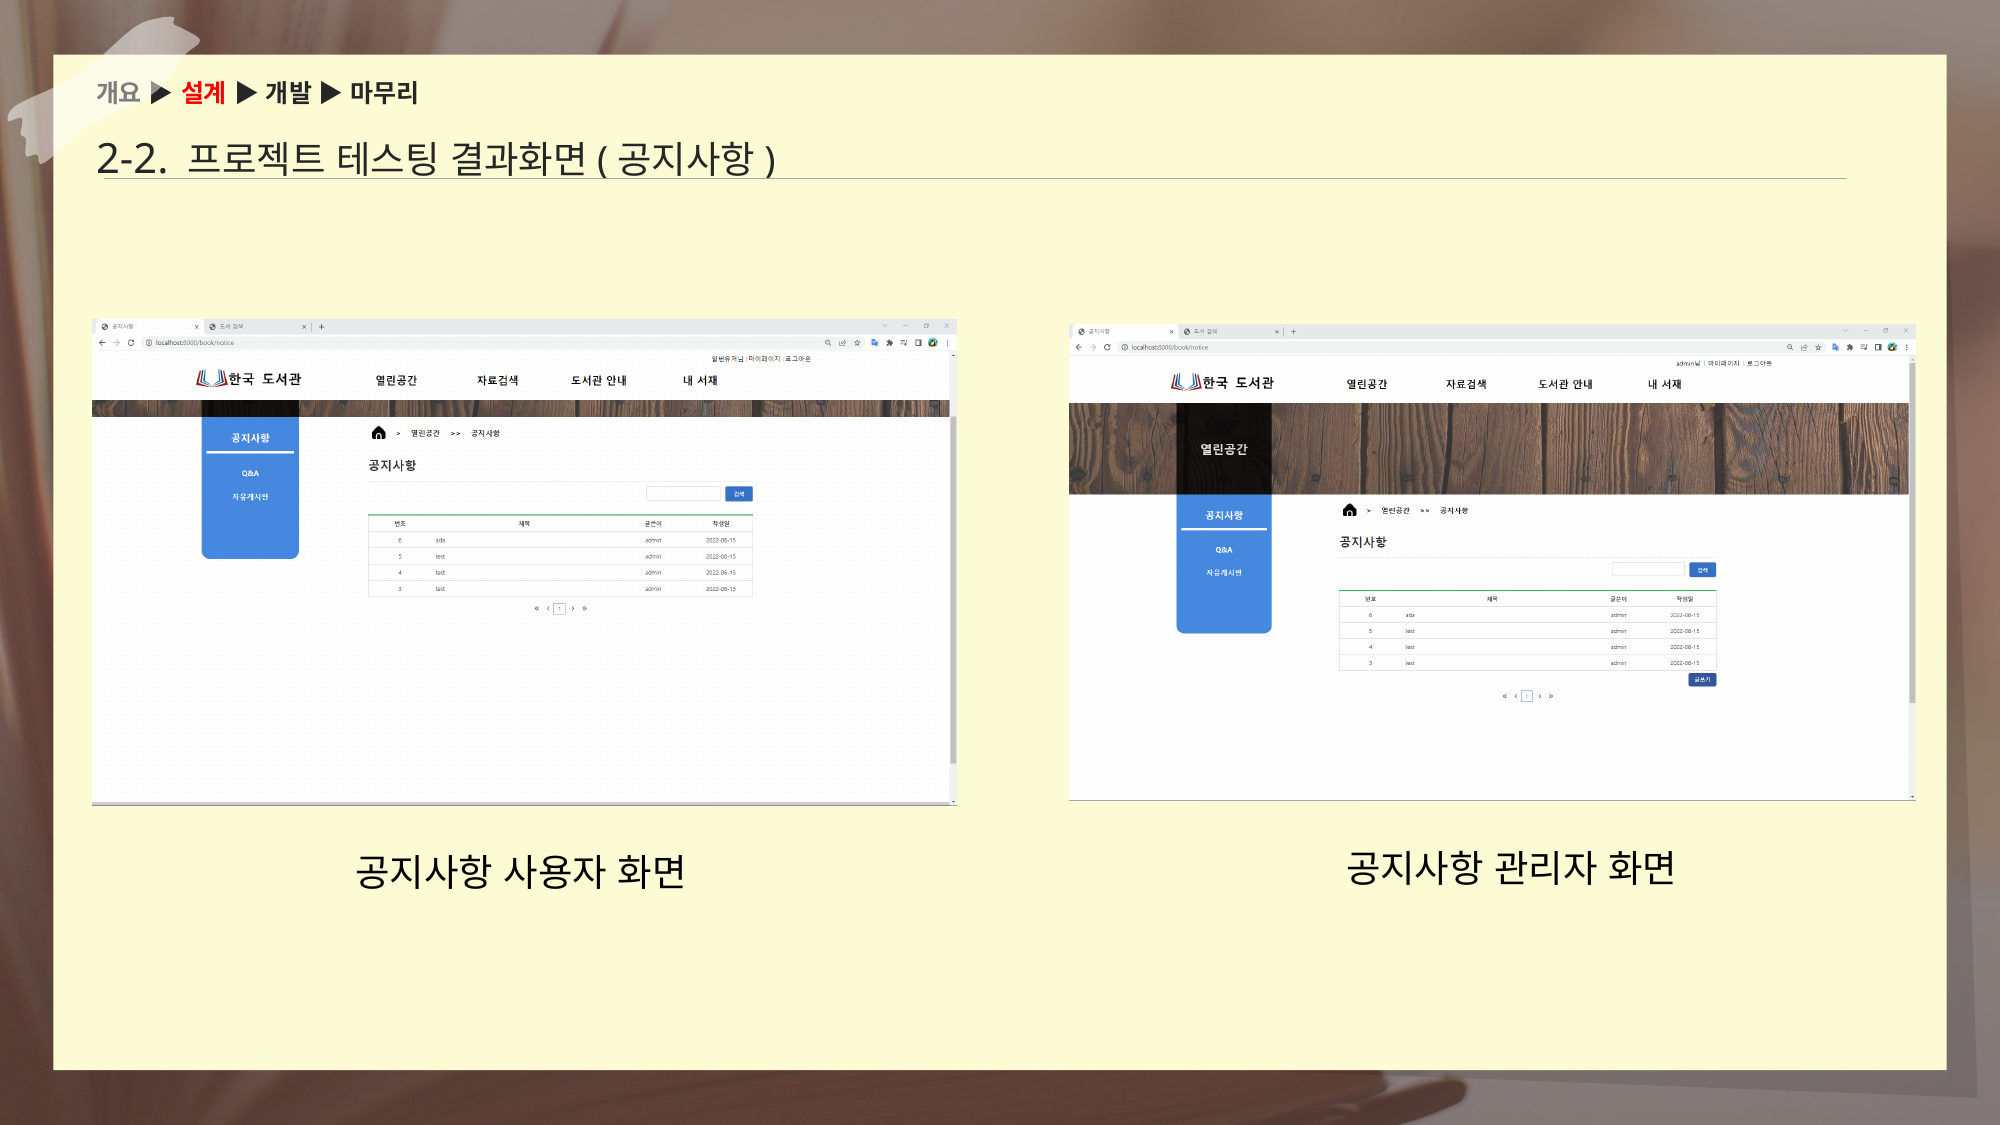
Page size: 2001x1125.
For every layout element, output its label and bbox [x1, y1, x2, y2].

text_box [7, 16, 1978, 1098]
picture [0, 0, 2000, 1125]
